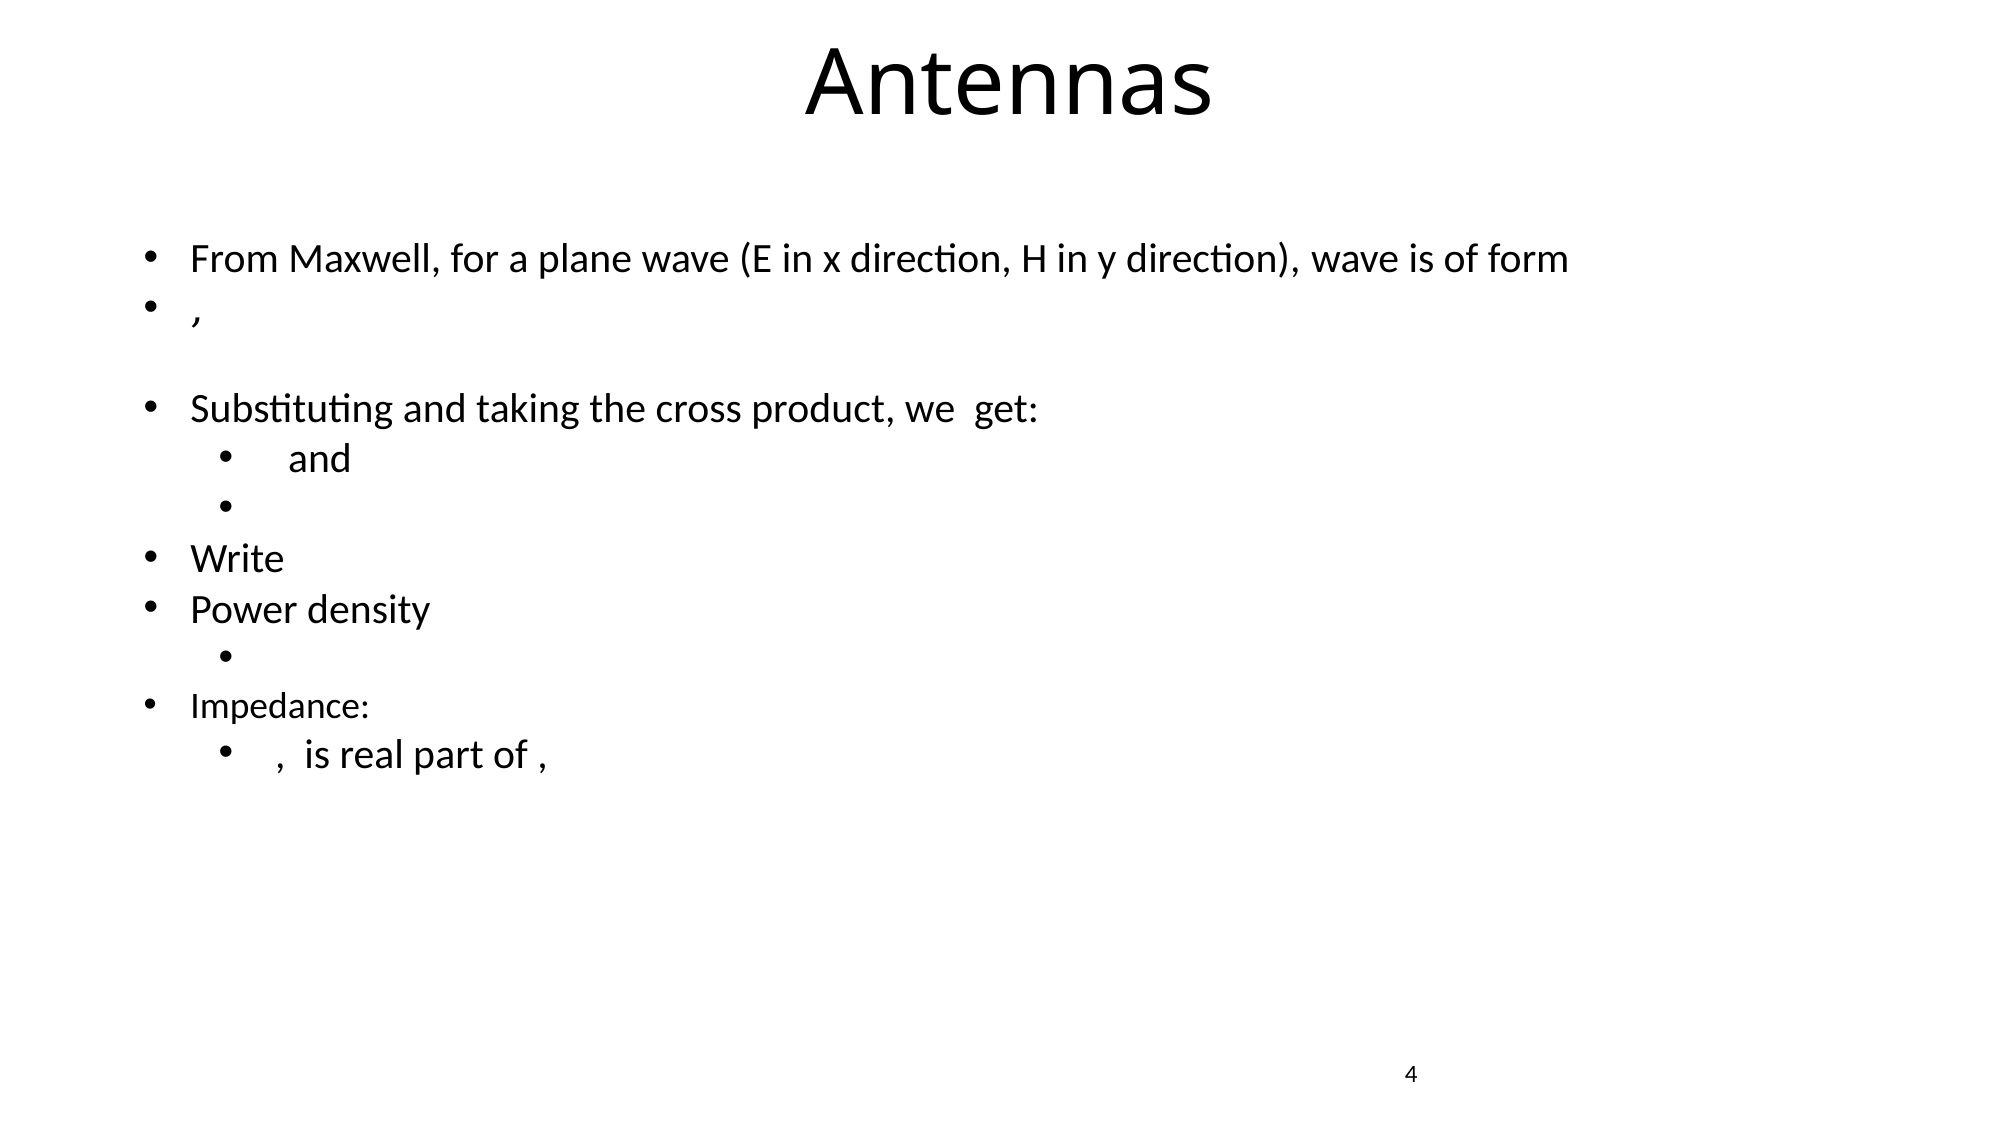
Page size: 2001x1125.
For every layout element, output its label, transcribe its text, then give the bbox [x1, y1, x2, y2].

text_box Antennas [54, 23, 1966, 134]
slide_number 4 [1074, 738, 1425, 1125]
